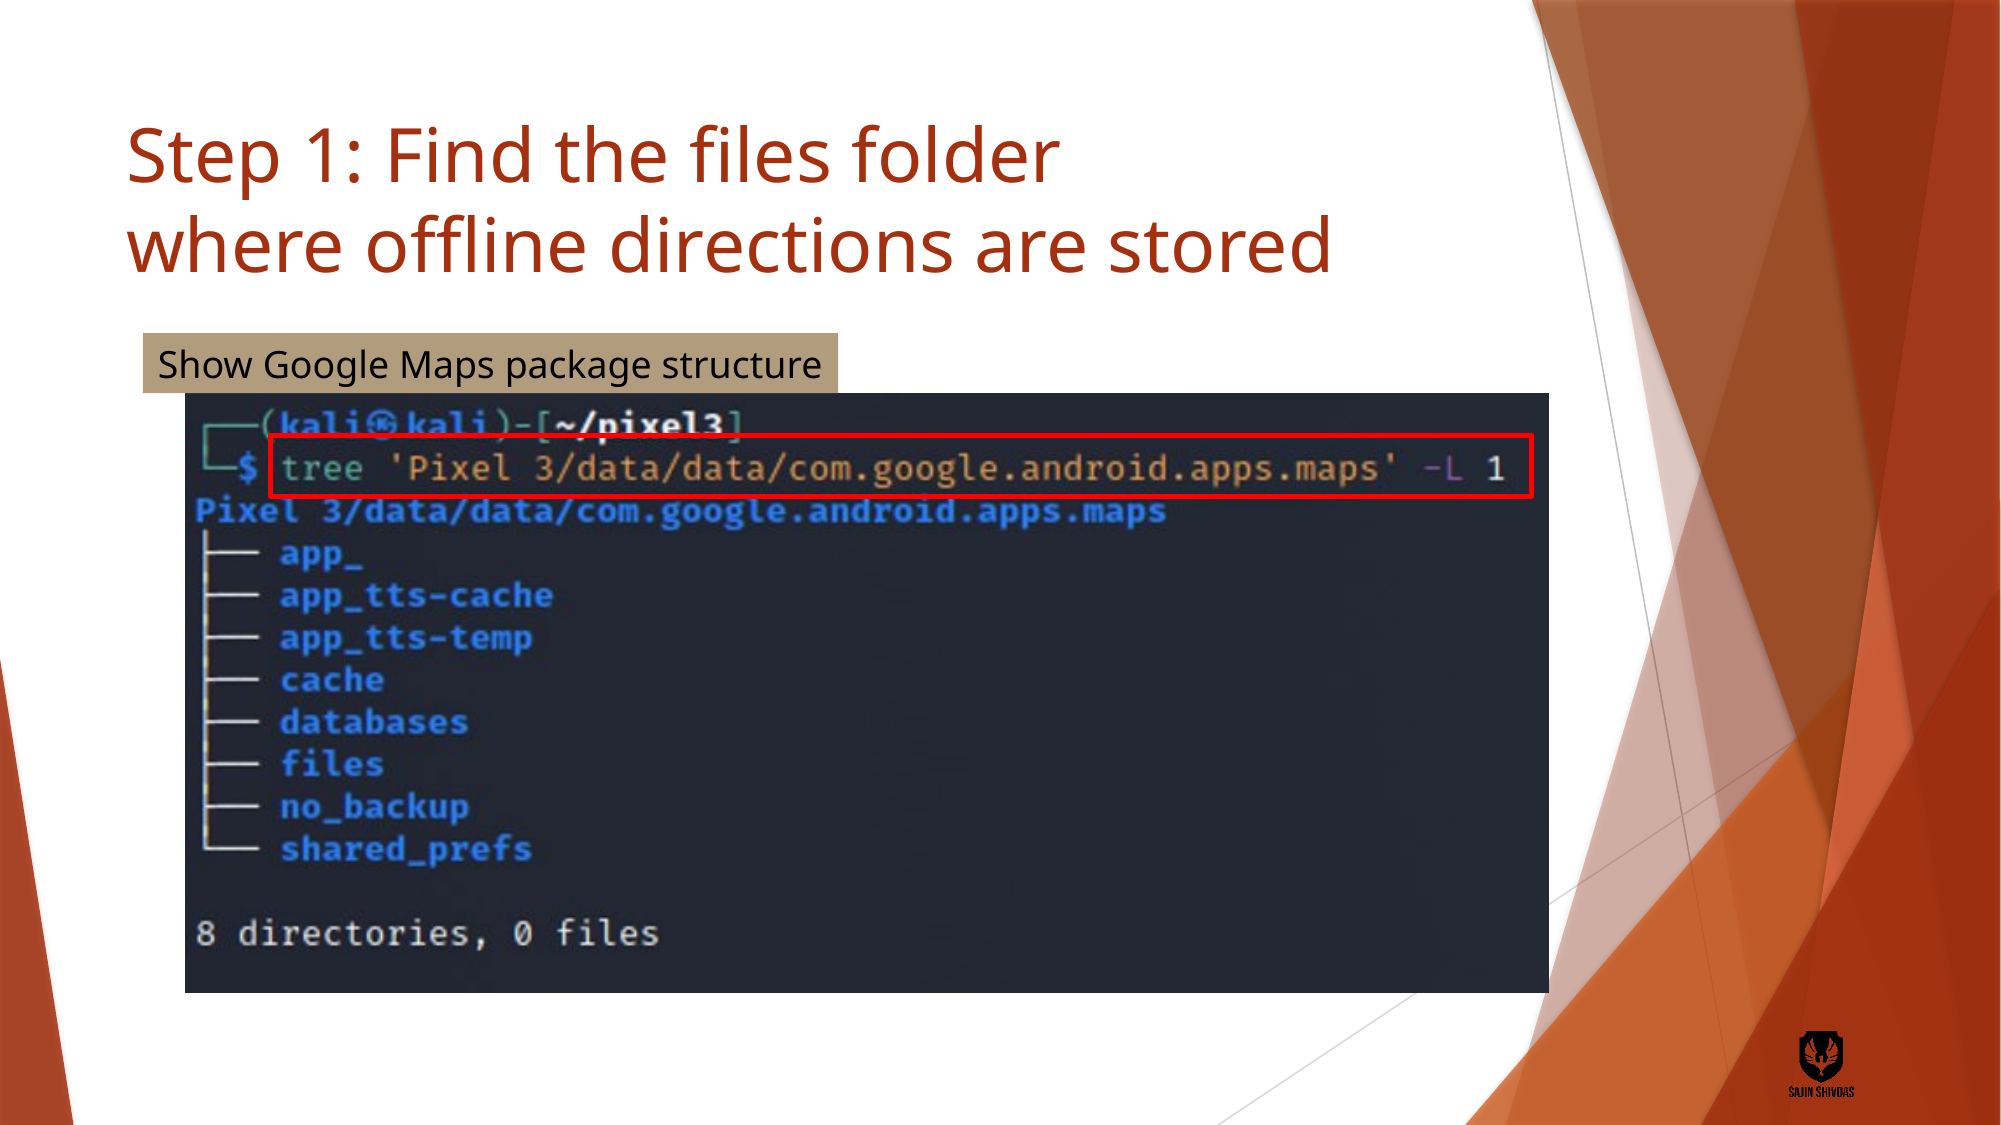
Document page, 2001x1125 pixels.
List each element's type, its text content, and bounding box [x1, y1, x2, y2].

picture [1781, 1024, 1863, 1106]
text_box Show Google Maps package structure [142, 333, 839, 394]
picture [185, 393, 1549, 993]
title Step 1: Find the files folder where offline directions are stored [111, 99, 1522, 317]
